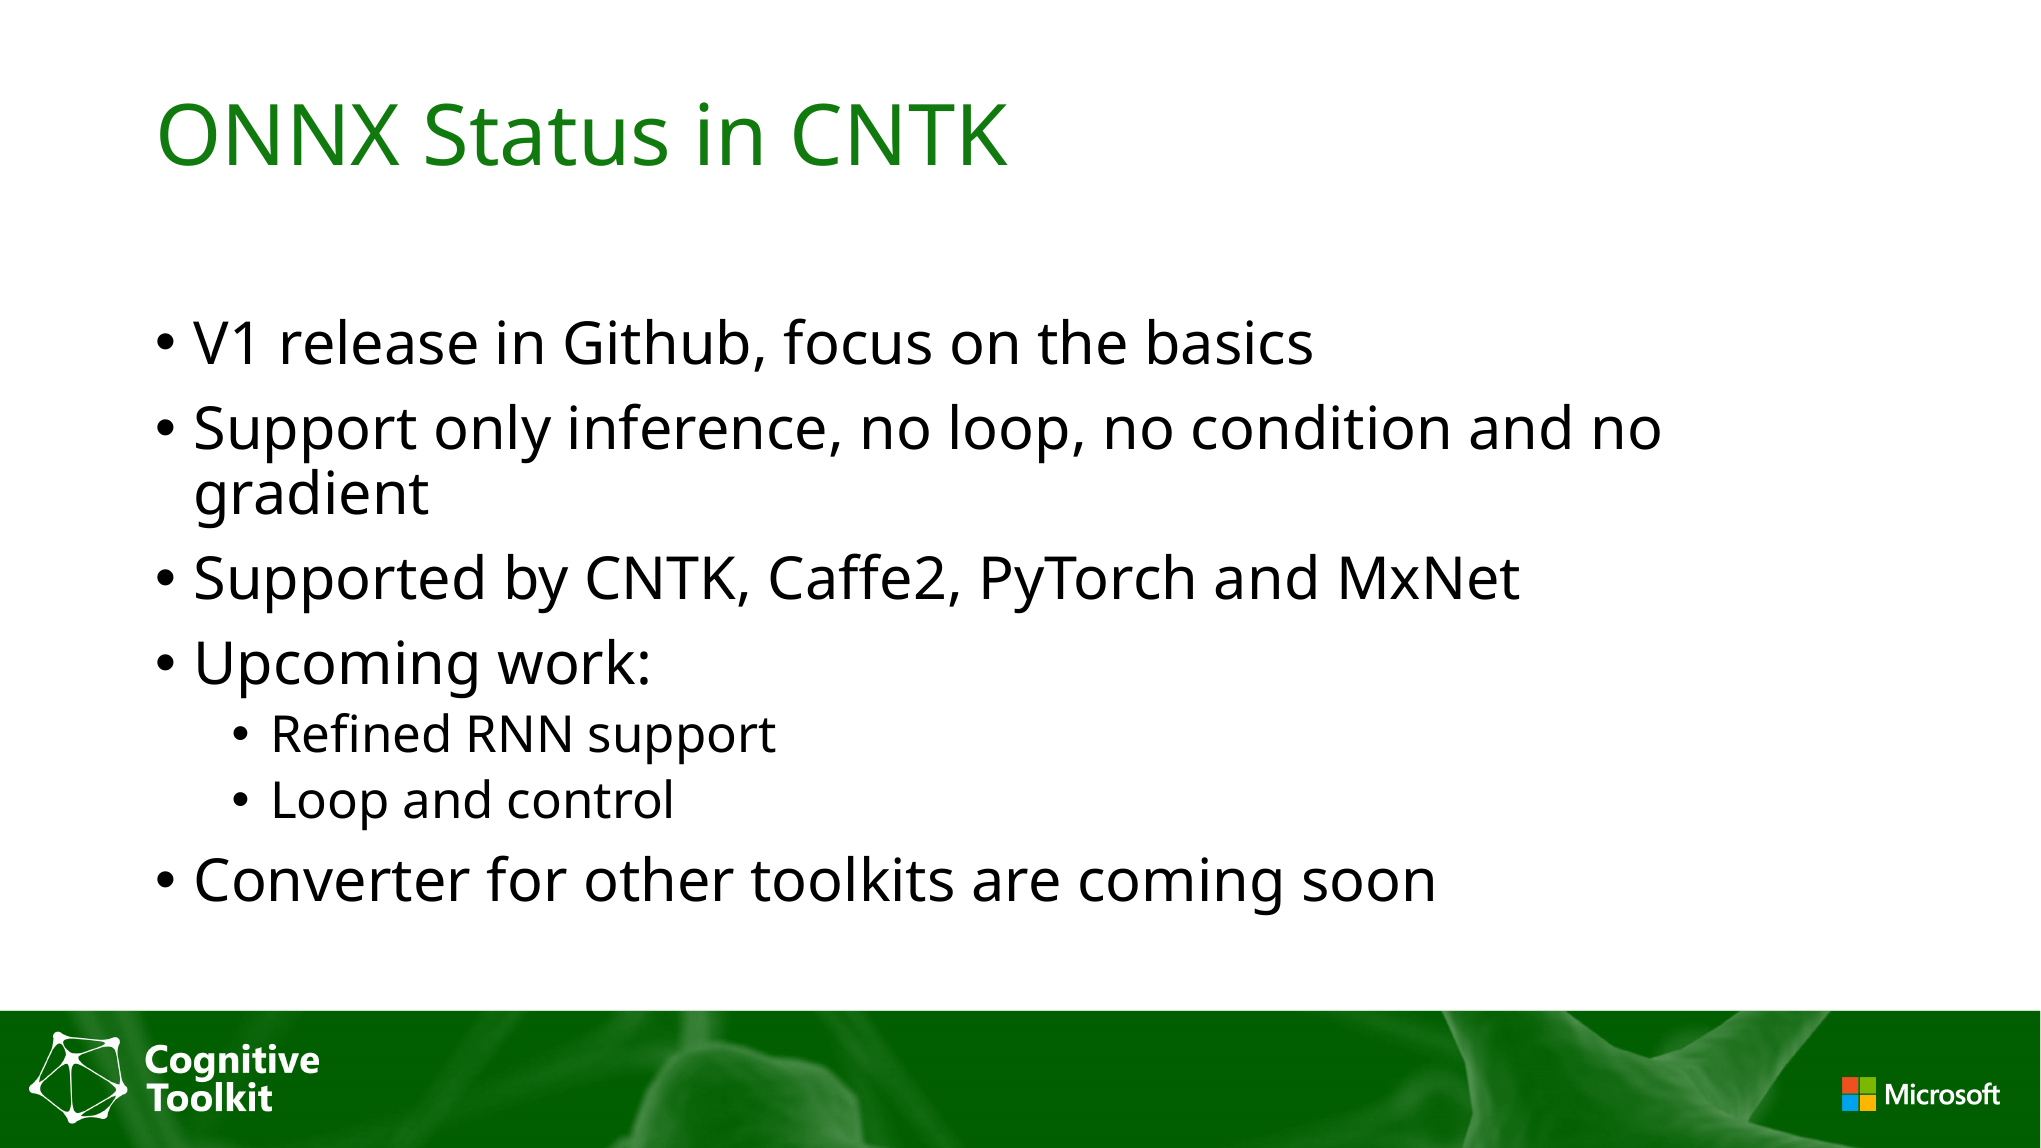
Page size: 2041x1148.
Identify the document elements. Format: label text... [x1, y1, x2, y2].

picture [1842, 1077, 2000, 1111]
title ONNX Status in CNTK [140, 61, 1900, 192]
list V1 release in Github, focus on the basics Support only inference, no loop, no condition and no gradient Supported by CNTK, Caffe2, PyTorch and MxNet Upcoming work: Refined RNN support Loop and control Converter for other toolkits are coming soon [140, 305, 1900, 935]
picture [0, 0, 2041, 1148]
